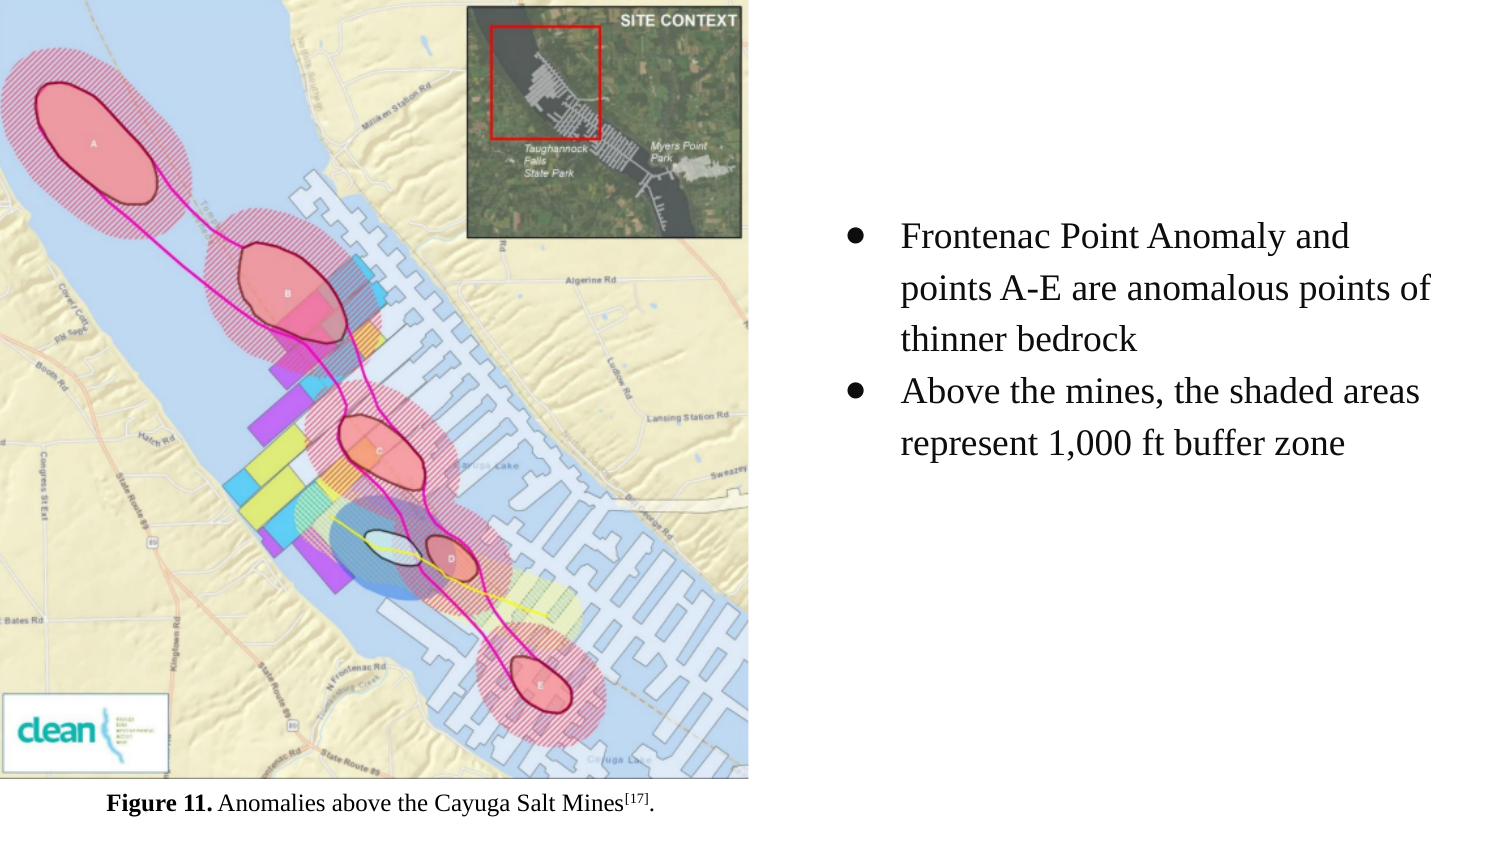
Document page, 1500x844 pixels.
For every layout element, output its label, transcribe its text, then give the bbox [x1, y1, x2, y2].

picture [0, 0, 749, 780]
text_box Figure 11. Anomalies above the Cayuga Salt Mines[17]. [0, 785, 749, 824]
list Frontenac Point Anomaly and points A-E are anomalous points of thinner bedrock Above the mines, the shaded areas represent 1,000 ft buffer zone [810, 189, 1463, 750]
